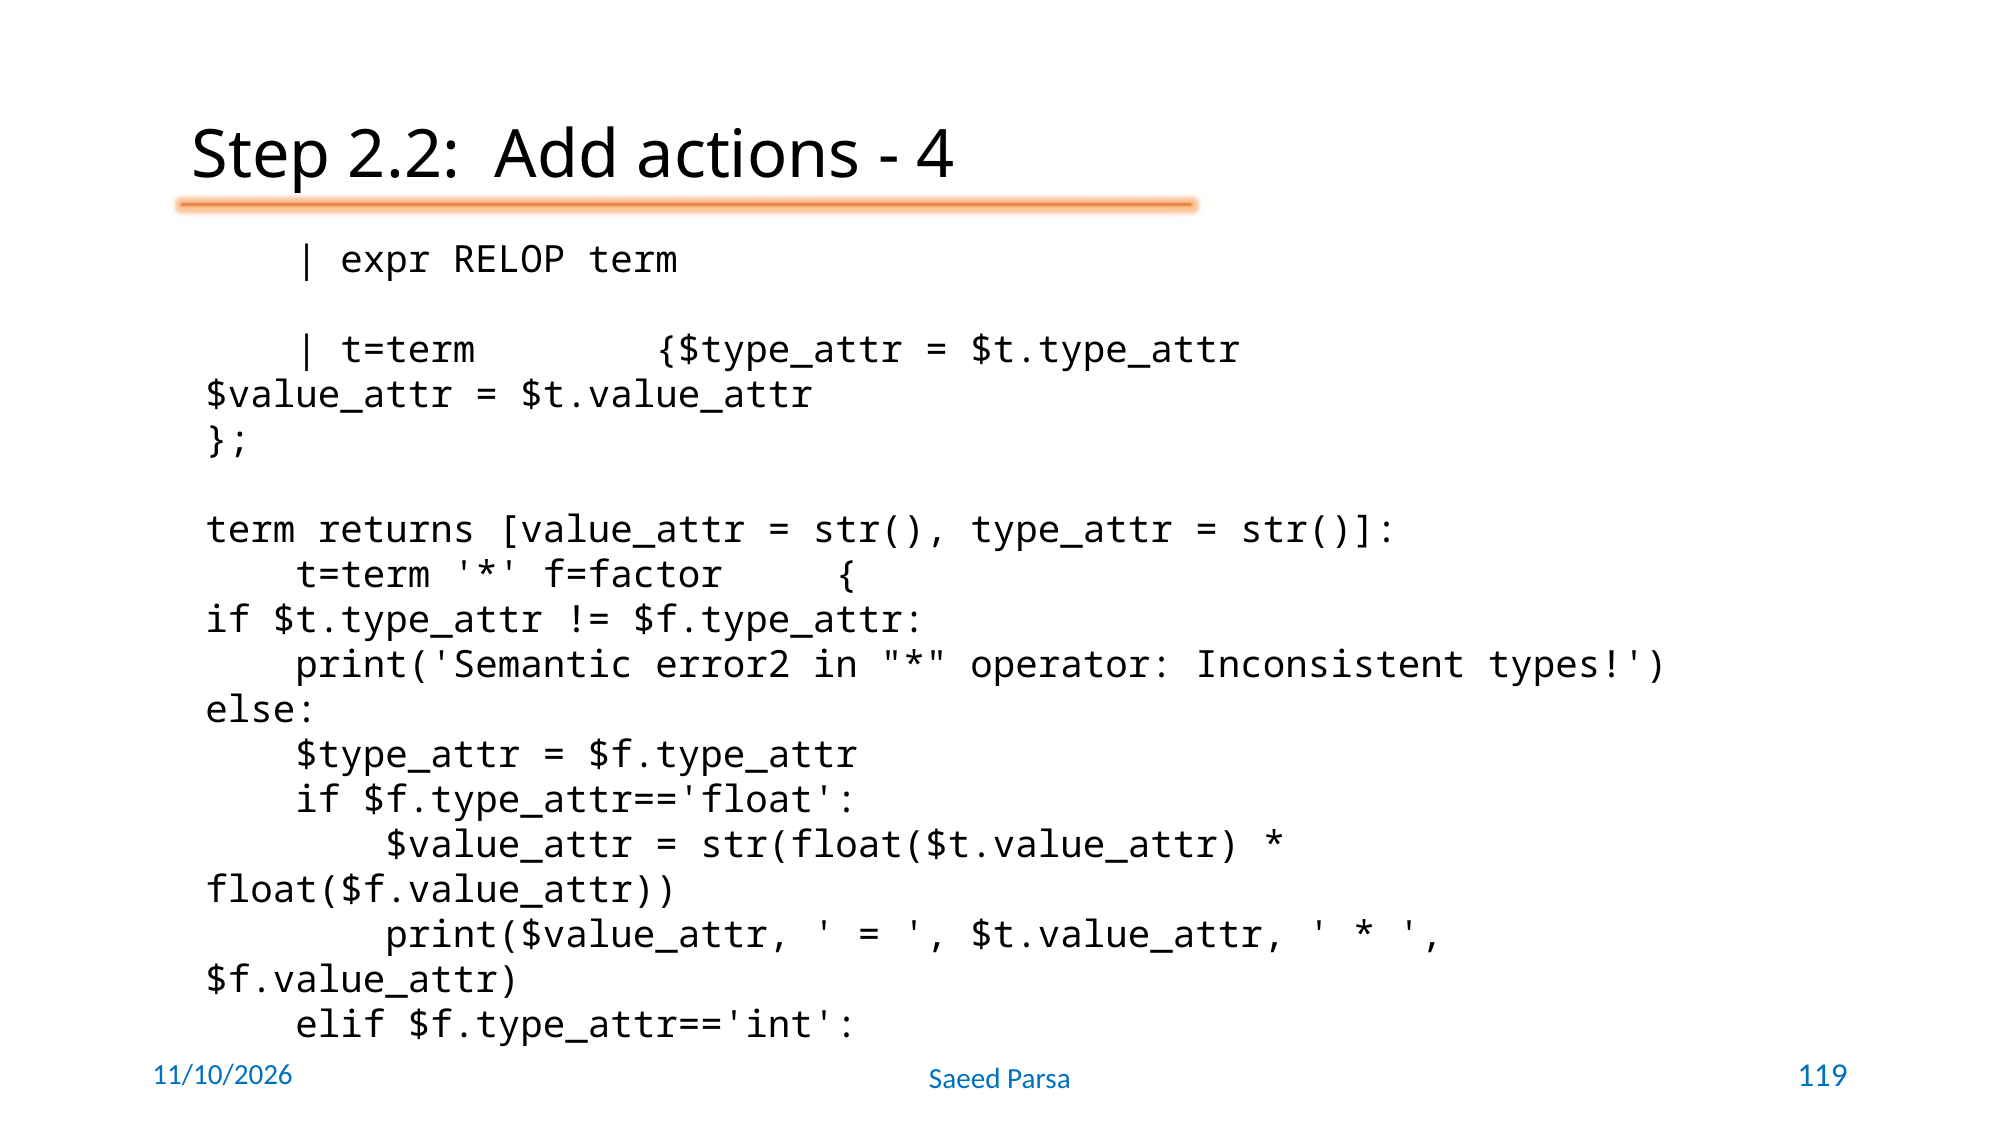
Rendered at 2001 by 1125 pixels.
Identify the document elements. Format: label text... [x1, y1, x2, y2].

text_box Step 2.2: Add actions - 4 [176, 112, 1592, 200]
text_box | expr RELOP term | t=term {$type_attr = $t.type_attr $value_attr = $t.value_attr }; term returns [value_attr = str(), type_attr = str()]: t=term '*' f=factor { if $t.type_attr != $f.type_attr: print('Semantic error2 in "*" operator: Inconsistent types!') else: $type_attr = $f.type_attr if $f.type_attr=='float': $value_attr = str(float($t.value_attr) * float($f.value_attr)) print($value_attr, ' = ', $t.value_attr, ' * ', $f.value_attr) elif $f.type_attr=='int': [190, 227, 1754, 1053]
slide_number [137, 1042, 587, 1103]
footer Saeed Parsa [587, 1053, 1413, 1111]
picture [152, 181, 1213, 238]
slide_number 119 [1412, 1042, 1863, 1103]
